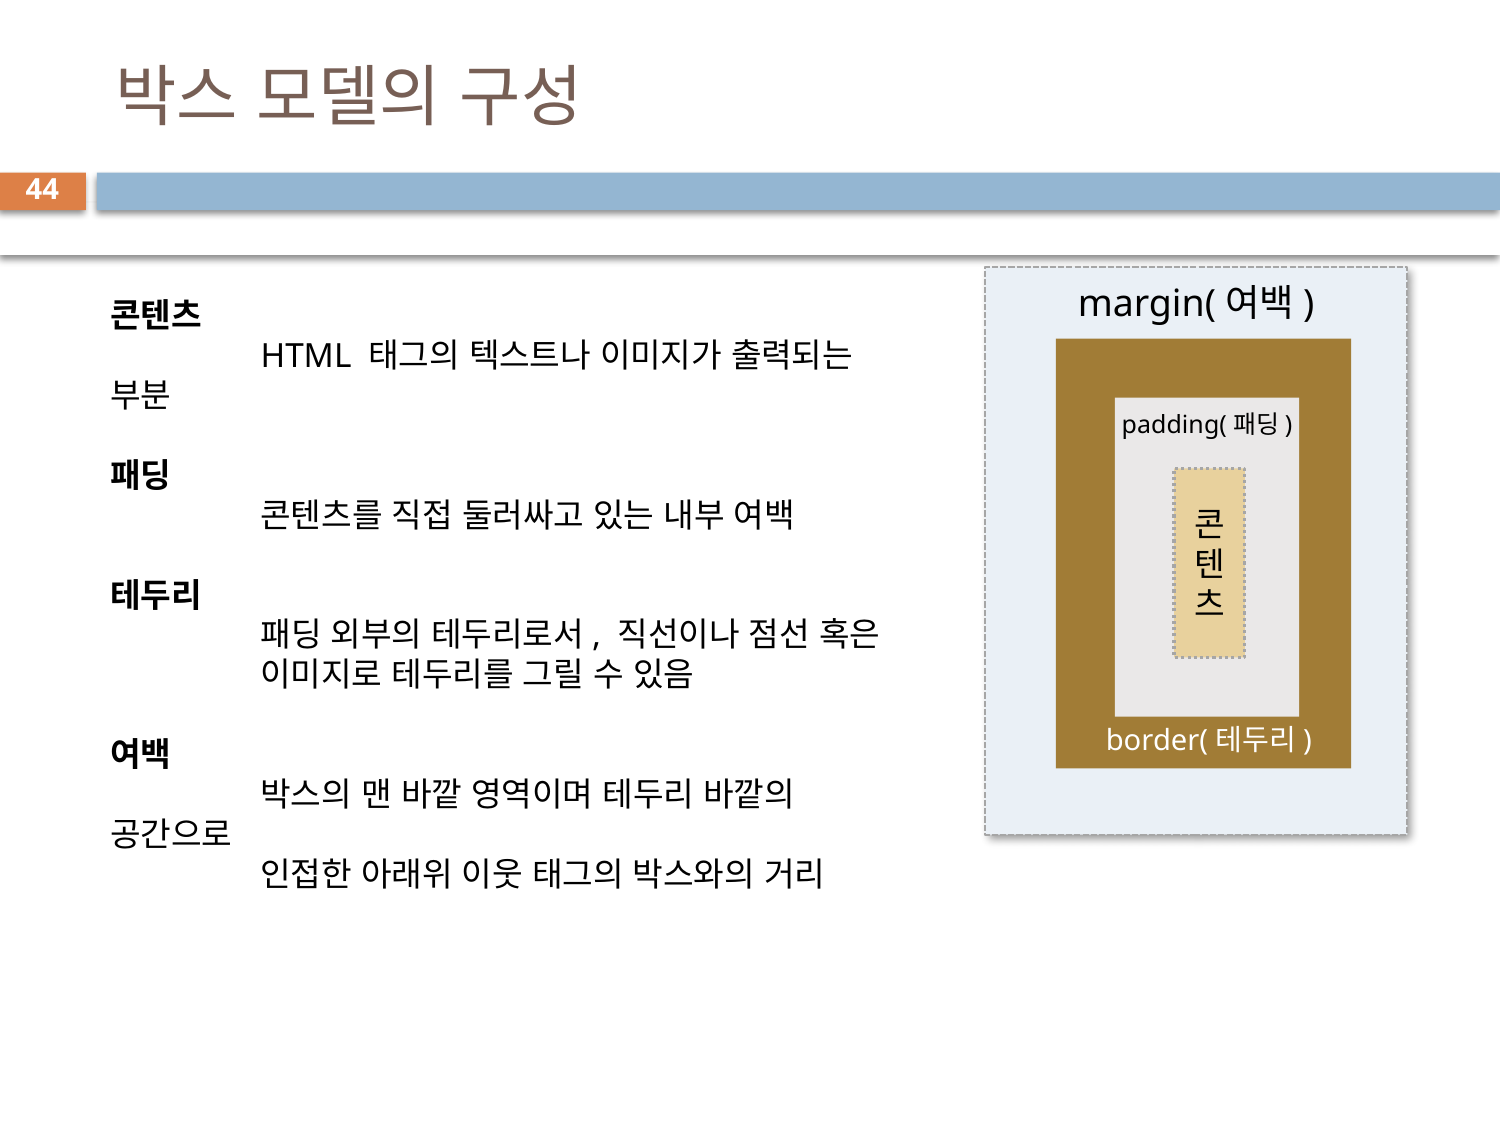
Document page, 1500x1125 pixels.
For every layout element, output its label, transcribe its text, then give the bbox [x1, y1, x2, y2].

title 박스 모델의 구성 [100, 37, 1438, 149]
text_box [984, 266, 1408, 835]
text_box 콘텐츠 HTML 태그의 텍스트나 이미지가 출력되는 부분 패딩 콘텐츠를 직접 둘러싸고 있는 내부 여백 테두리 패딩 외부의 테두리로서, 직선이나 점선 혹은 이미지로 테두리를 그릴 수 있음 여백 박스의 맨 바깥 영역이며 테두리 바깥의 공간으로 인접한 아래위 이웃 태그의 박스와의 거리 [95, 286, 927, 901]
slide_number 44 [0, 170, 87, 211]
